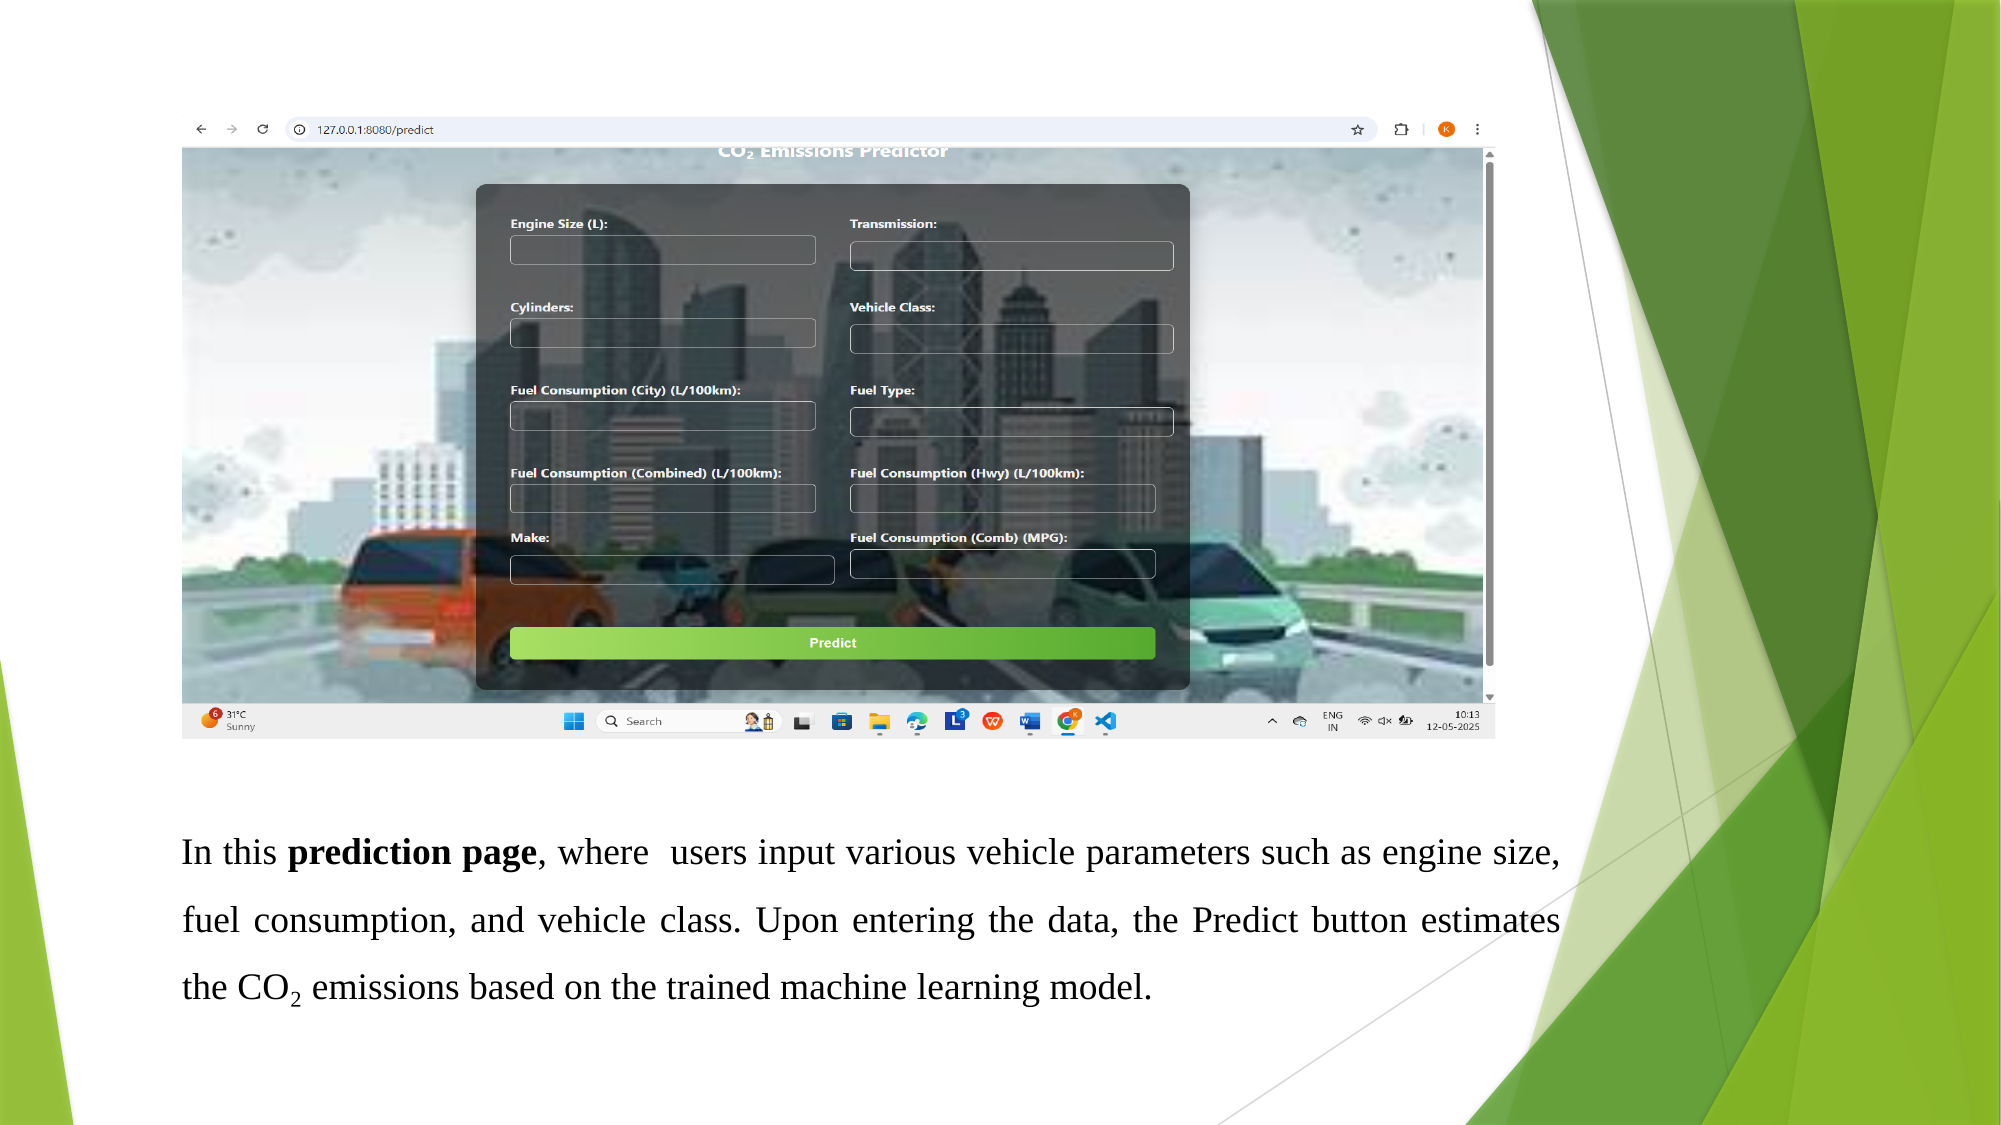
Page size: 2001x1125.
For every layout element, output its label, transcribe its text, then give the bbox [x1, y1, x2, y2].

text_box In this prediction page, where users input various vehicle parameters such as engine size, fuel consumption, and vehicle class. Upon entering the data, the Predict button estimates the CO₂ emissions based on the trained machine learning model. [166, 797, 1578, 1015]
picture [181, 115, 1496, 740]
